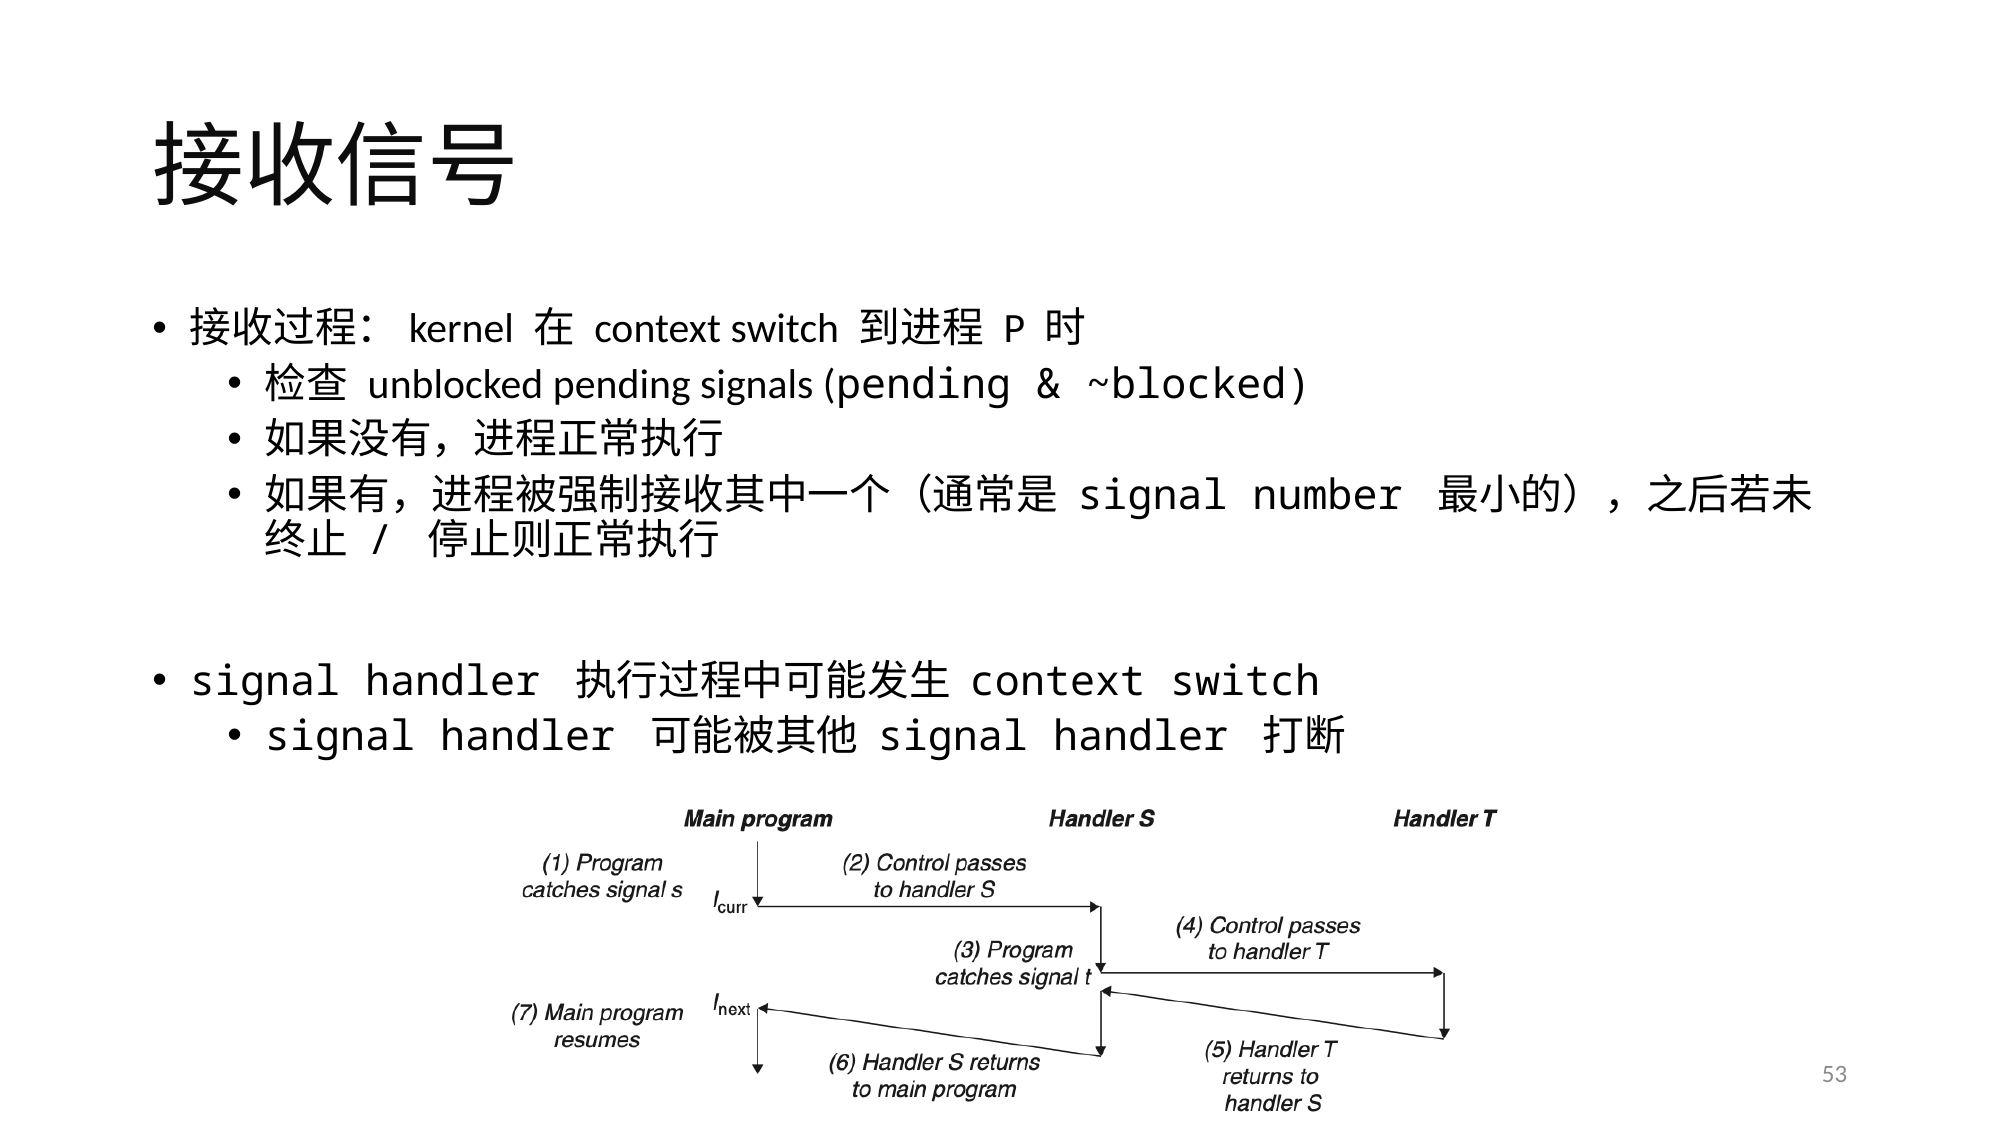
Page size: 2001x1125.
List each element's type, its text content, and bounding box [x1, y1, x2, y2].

list 接收过程：kernel 在 context switch 到进程 P 时 检查 unblocked pending signals (pending & ~blocked) 如果没有，进程正常执行 如果有，进程被强制接收其中一个（通常是 signal number 最小的），之后若未终止 / 停止则正常执行 signal handler 执行过程中可能发生 context switch signal handler 可能被其他 signal handler 打断 [137, 299, 1863, 1014]
slide_number 53 [1511, 1042, 1863, 1103]
title 接收信号 [137, 59, 1863, 278]
picture [489, 791, 1511, 1125]
